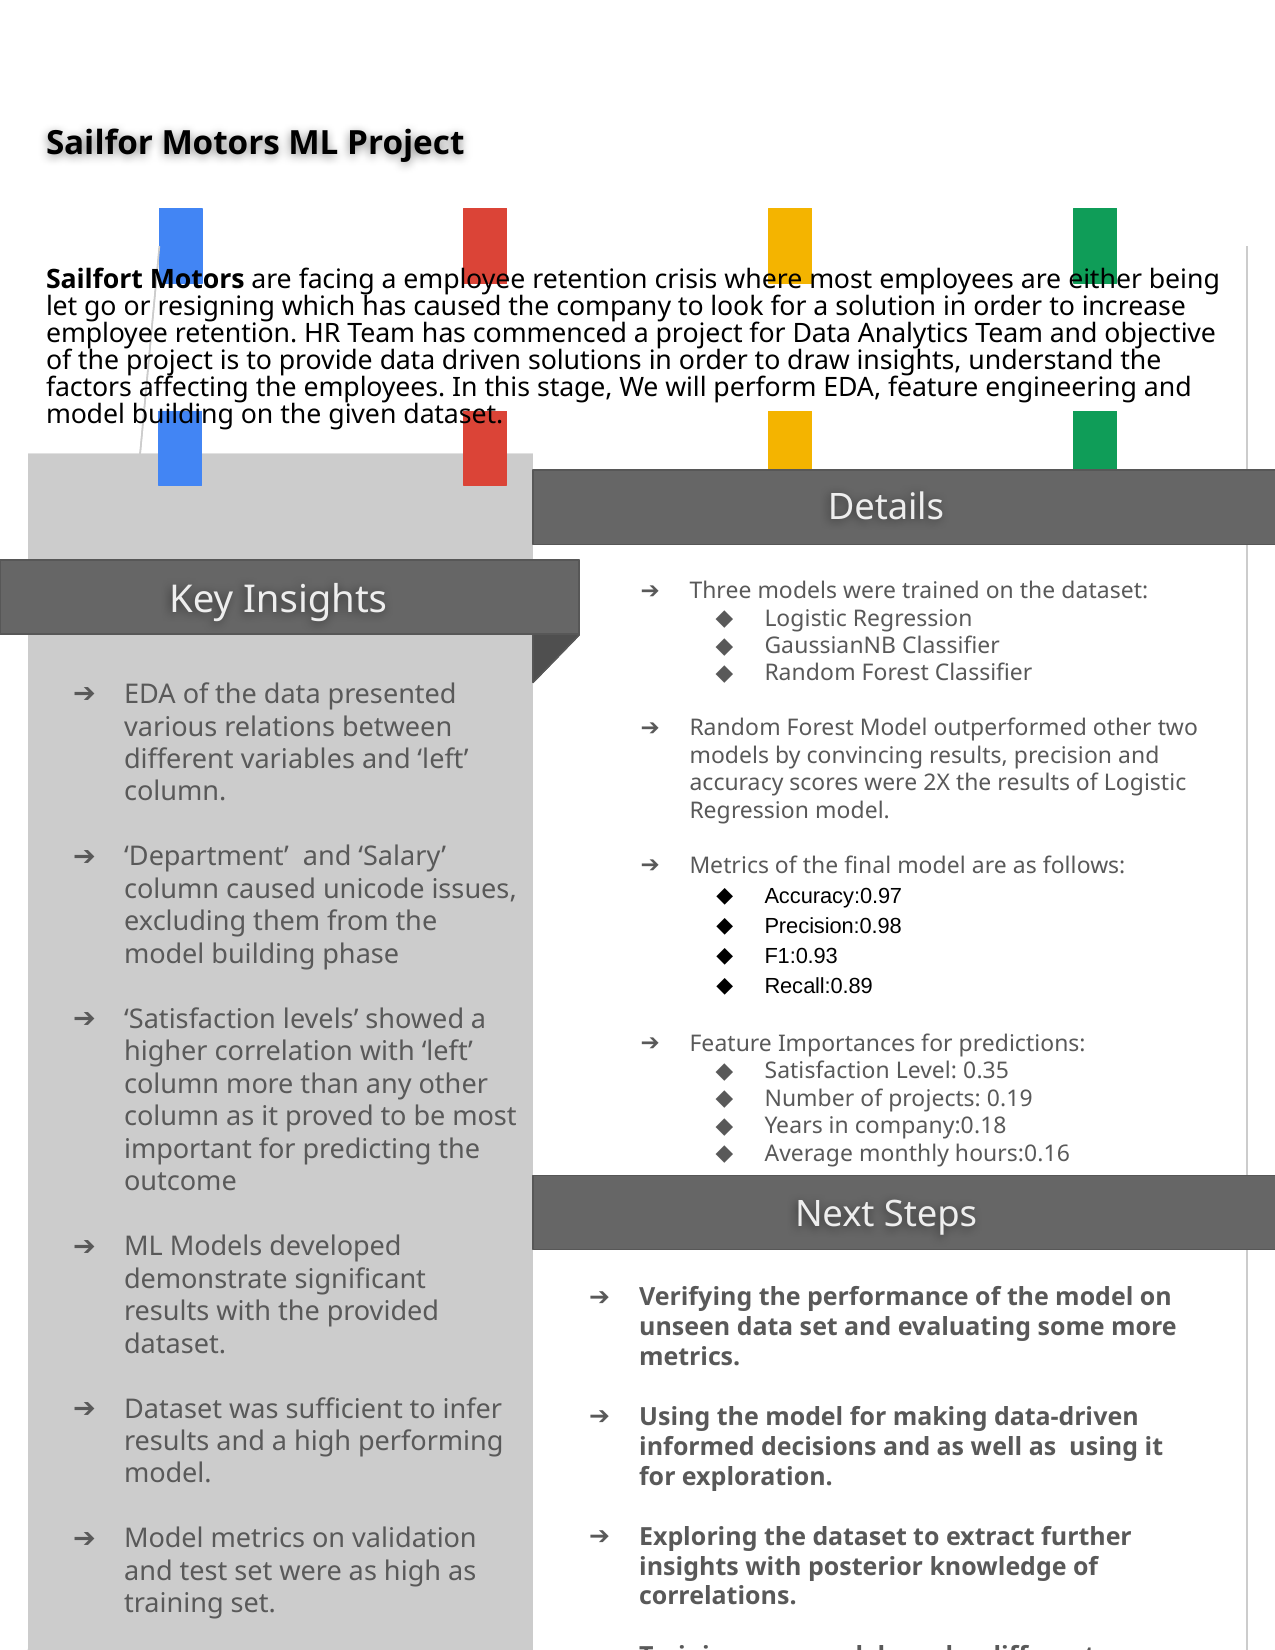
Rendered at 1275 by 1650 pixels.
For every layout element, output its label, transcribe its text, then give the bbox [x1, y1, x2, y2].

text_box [30, 108, 883, 236]
text_box Sailfort Motors are facing a employee retention crisis where most employees are either being let go or resigning which has caused the company to look for a solution in order to increase employee retention. HR Team has commenced a project for Data Analytics Team and objective of the project is to provide data driven solutions in order to draw insights, understand the factors affecting the employees. In this stage, We will perform EDA, feature engineering and model building on the given dataset. [30, 251, 1247, 429]
text_box Verifying the performance of the model on unseen data set and evaluating some more metrics. Using the model for making data-driven informed decisions and as well as using it for exploration. Exploring the dataset to extract further insights with posterior knowledge of correlations. Training new models under different features to check for improvements. [549, 1265, 1218, 1618]
text_box Three models were trained on the dataset: Logistic Regression GaussianNB Classifier Random Forest Classifier Random Forest Model outperformed other two models by convincing results, precision and accuracy scores were 2X the results of Logistic Regression model. Metrics of the final model are as follows: Accuracy:0.97 Precision:0.98 F1:0.93 Recall:0.89 Feature Importances for predictions: Satisfaction Level: 0.35 Number of projects: 0.19 Years in company:0.18 Average monthly hours:0.16 [599, 560, 1229, 1174]
text_box EDA of the data presented various relations between different variables and ‘left’ column. ‘Department’ and ‘Salary’ column caused unicode issues, excluding them from the model building phase ‘Satisfaction levels’ showed a higher correlation with ‘left’ column more than any other column as it proved to be most important for predicting the outcome ML Models developed demonstrate significant results with the provided dataset. Dataset was sufficient to infer results and a high performing model. Model metrics on validation and test set were as high as training set. [34, 661, 533, 1628]
